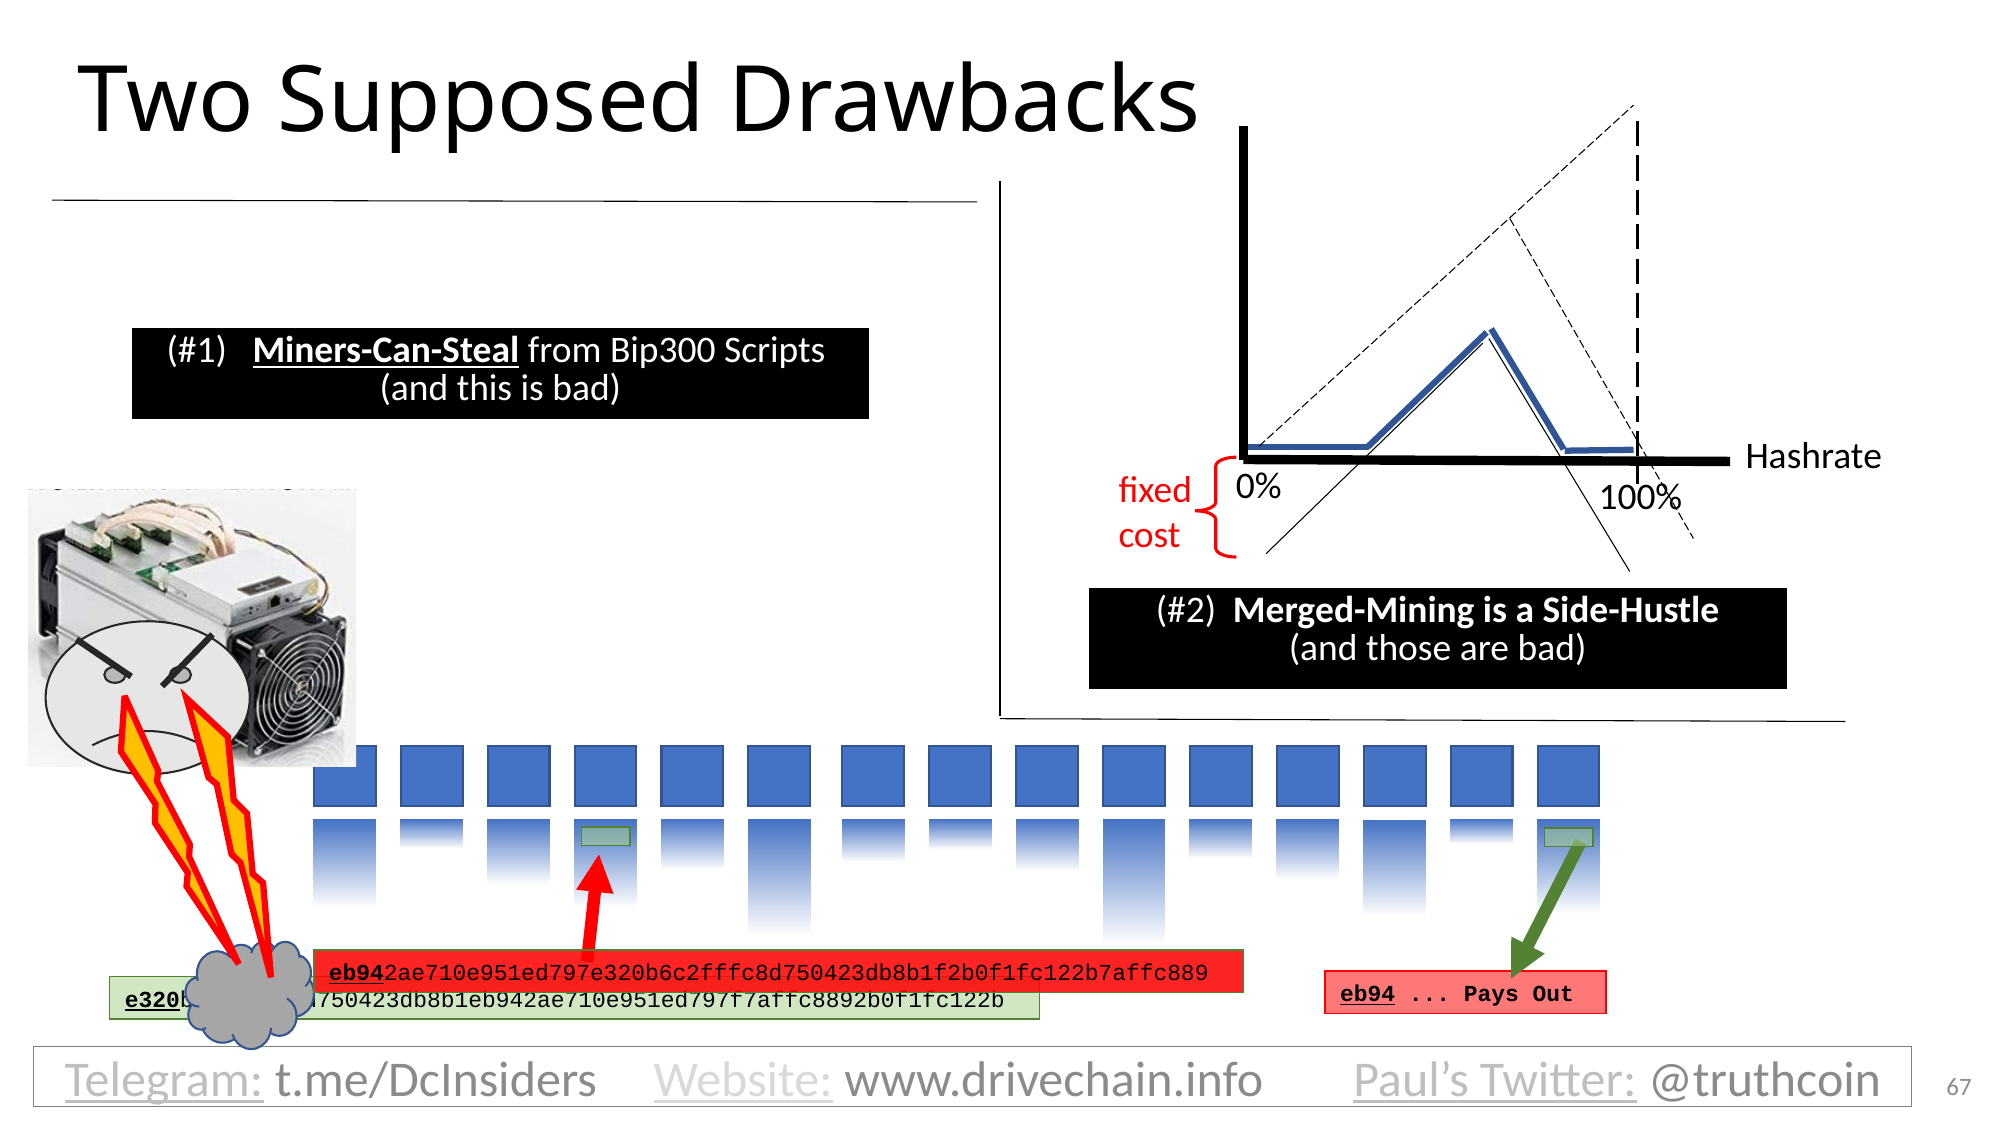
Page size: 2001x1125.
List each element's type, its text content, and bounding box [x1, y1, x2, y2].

text_box 0% [1221, 453, 1266, 514]
text_box [747, 819, 811, 936]
text_box [841, 745, 905, 807]
text_box [1363, 820, 1427, 917]
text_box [1509, 218, 1694, 539]
text_box [928, 819, 992, 849]
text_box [999, 718, 1846, 722]
text_box [129, 767, 240, 965]
text_box [1102, 819, 1166, 945]
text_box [1491, 328, 1564, 450]
text_box [487, 819, 551, 885]
text_box [928, 745, 992, 807]
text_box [1510, 841, 1581, 979]
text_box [1266, 462, 1483, 554]
text_box eb94 ... Pays Out [1325, 971, 1607, 1014]
text_box [313, 819, 377, 908]
text_box [841, 819, 905, 861]
table_header (#1) Miners-Can-Steal from Bip300 Scripts (and this is bad) [132, 328, 869, 419]
text_box [1189, 819, 1253, 858]
slide_number 67 [1915, 1055, 1987, 1116]
text_box [1537, 745, 1600, 807]
picture [27, 489, 357, 767]
text_box [101, 767, 134, 775]
text_box [660, 819, 724, 869]
text_box [574, 819, 637, 908]
table_header (#2) Merged-Mining is a Side-Hustle (and those are bad) [1089, 588, 1787, 689]
text_box [1015, 819, 1079, 870]
text_box [747, 745, 811, 807]
text_box eb942ae710e951ed797e320b6c2fffc8d750423db8b1f2b0f1fc122b7affc889 [313, 950, 1244, 993]
text_box [313, 745, 377, 807]
text_box [487, 745, 551, 807]
text_box [574, 745, 637, 807]
text_box [1276, 819, 1340, 878]
text_box [159, 767, 195, 775]
text_box [1363, 745, 1427, 807]
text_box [587, 854, 599, 962]
text_box [1450, 819, 1514, 843]
text_box [400, 819, 464, 848]
text_box [1208, 456, 1237, 558]
text_box [581, 827, 631, 846]
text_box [1266, 447, 1483, 459]
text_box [1258, 105, 1634, 447]
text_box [162, 634, 213, 687]
text_box [1102, 745, 1166, 807]
text_box [184, 940, 315, 1051]
text_box [1537, 819, 1600, 914]
text_box e320b6c2fffc8d750423db8b1eb942ae710e951ed797f7affc8892b0f1fc122b [109, 976, 194, 1019]
text_box [204, 767, 273, 978]
text_box [1015, 745, 1079, 807]
text_box [1544, 828, 1594, 847]
footer Telegram: t.me/DcInsiders Website: www.drivechain.info Paul’s Twitter: @truthcoin [33, 1046, 1912, 1107]
title Two Supposed Drawbacks [62, 38, 1788, 165]
text_box fixed cost [1103, 457, 1208, 562]
text_box [1189, 745, 1253, 807]
text_box e320b6c2fffc8d750423db8b1eb942ae710e951ed797f7affc8892b0f1fc122b [298, 993, 1040, 1019]
text_box [660, 745, 724, 807]
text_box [1488, 338, 1630, 572]
text_box [1450, 745, 1514, 807]
text_box 100% [1694, 467, 1698, 524]
text_box [1276, 745, 1340, 807]
text_box Hashrate [1730, 423, 1898, 484]
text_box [76, 639, 132, 677]
text_box [400, 745, 464, 807]
